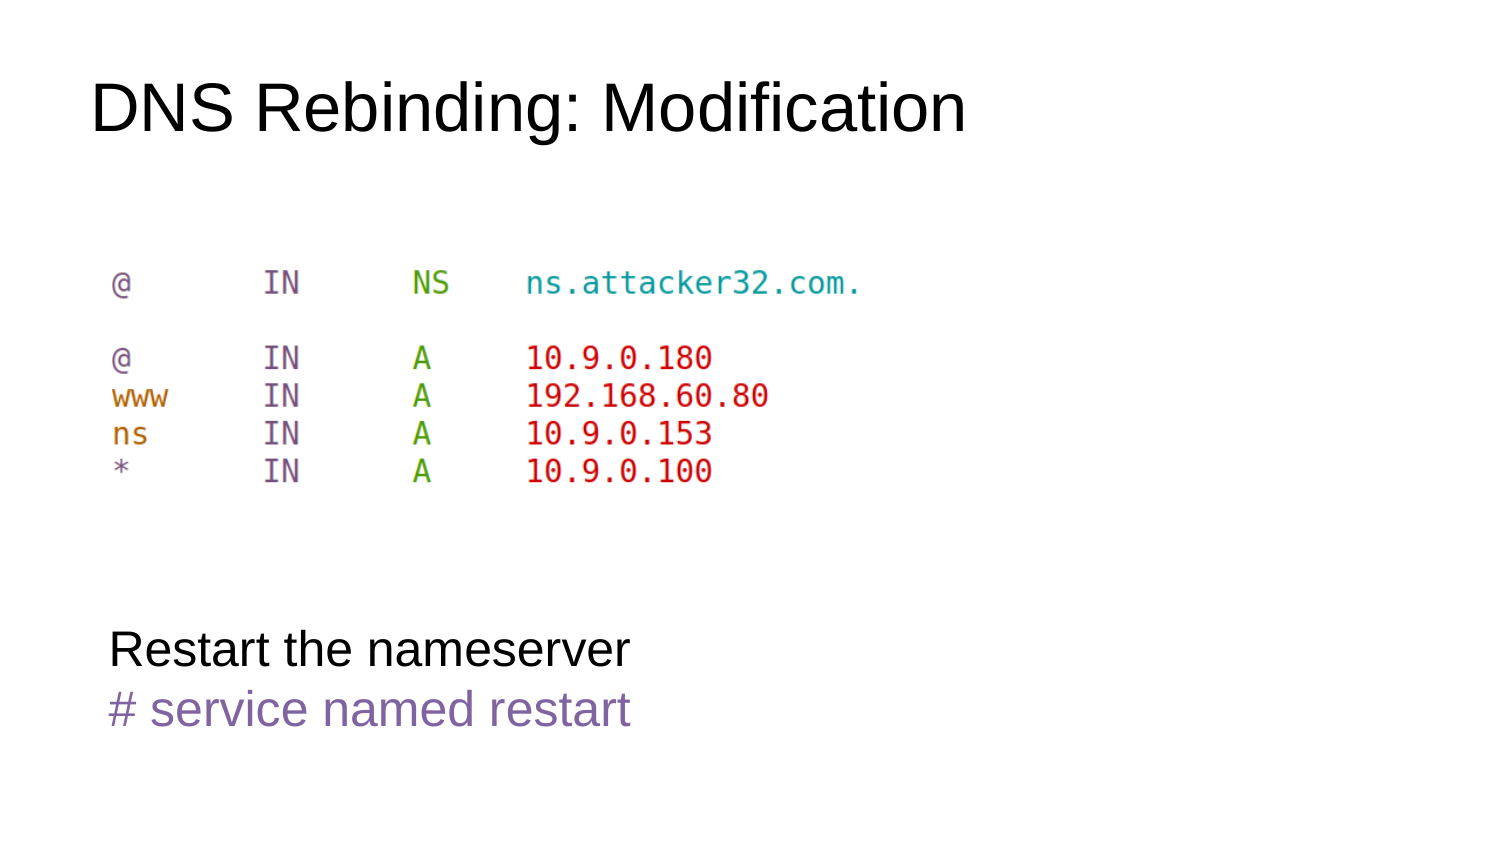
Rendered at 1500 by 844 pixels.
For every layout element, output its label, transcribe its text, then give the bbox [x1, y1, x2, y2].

text_box Restart the nameserver # service named restart [93, 609, 844, 745]
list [112, 262, 861, 507]
title DNS Rebinding: Modification [75, 33, 1425, 175]
